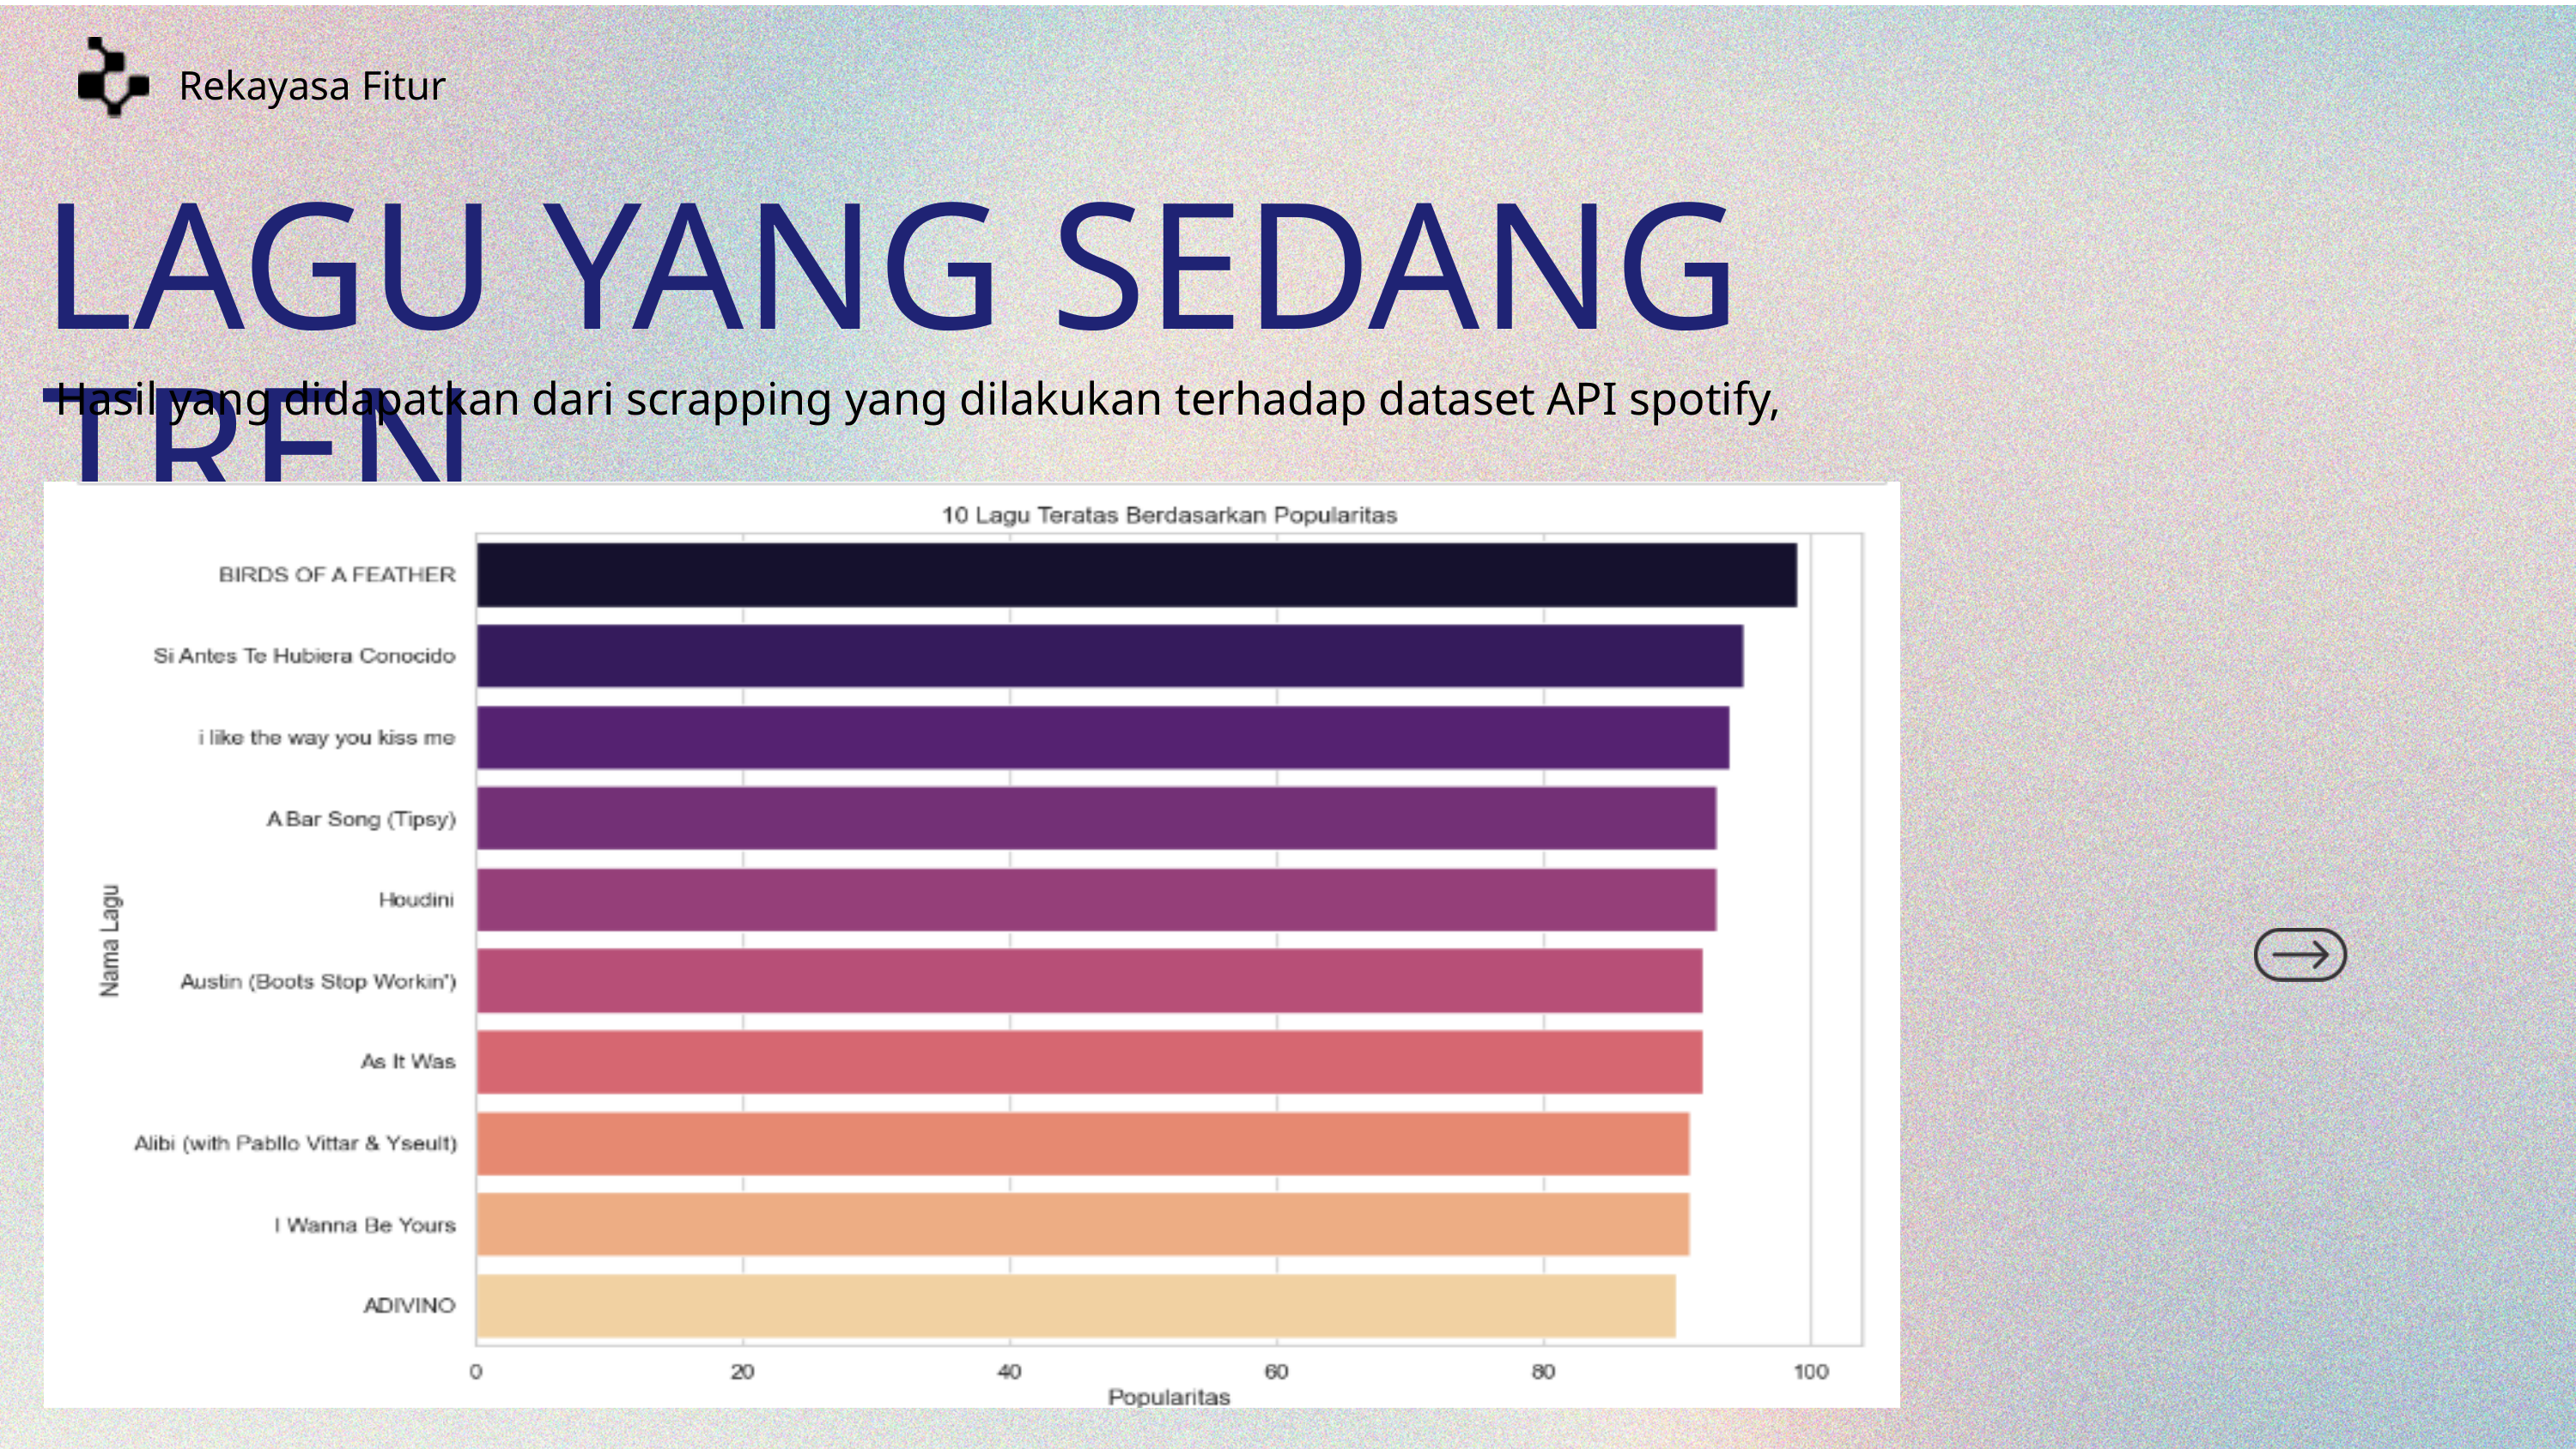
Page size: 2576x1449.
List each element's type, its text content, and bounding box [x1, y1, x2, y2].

text_box [0, 5, 2576, 1449]
text_box [2253, 928, 2348, 982]
text_box Hasil yang didapatkan dari scrapping yang dilakukan terhadap dataset API spotify, [55, 361, 1830, 425]
text_box [78, 37, 149, 118]
text_box LAGU YANG SEDANG TREN [41, 180, 1753, 482]
picture [44, 481, 1900, 1409]
text_box Rekayasa Fitur [178, 52, 569, 108]
